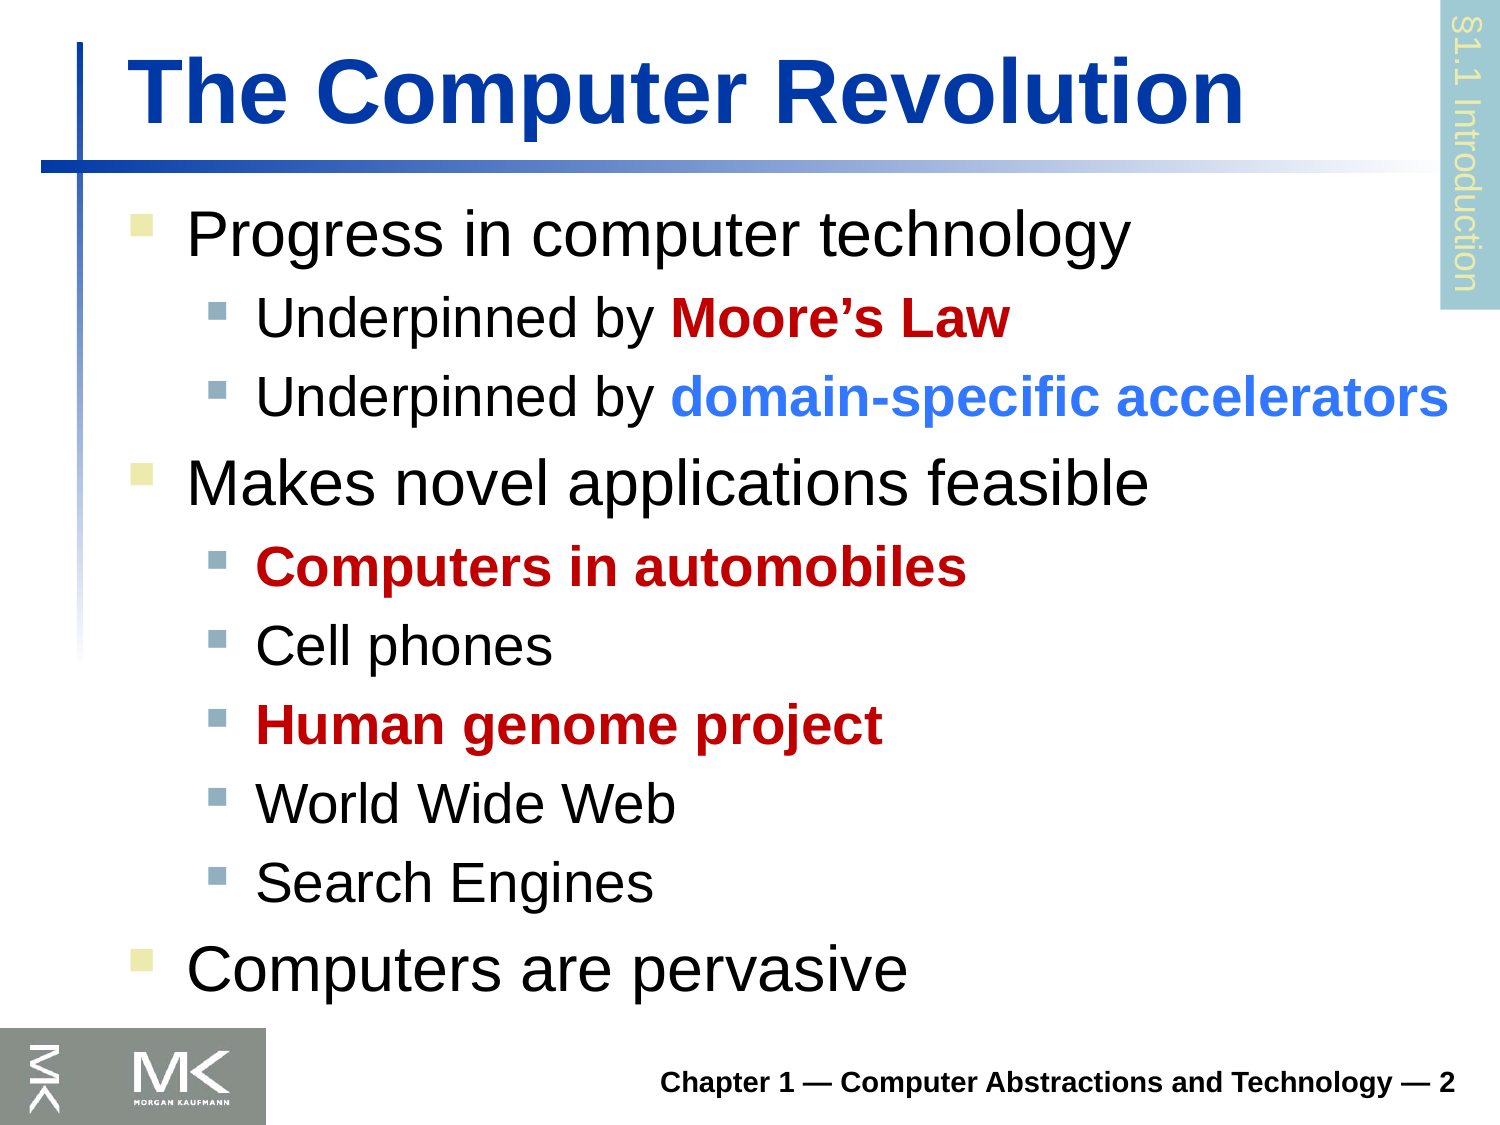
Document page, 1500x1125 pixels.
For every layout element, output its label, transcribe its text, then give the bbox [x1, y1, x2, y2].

picture [0, 1028, 266, 1125]
list Progress in computer technology Underpinned by Moore’s Law Underpinned by domain-specific accelerators Makes novel applications feasible Computers in automobiles Cell phones Human genome project World Wide Web Search Engines Computers are pervasive [112, 184, 1469, 1024]
title The Computer Revolution [112, 23, 1440, 149]
footer Chapter 1 — Computer Abstractions and Technology — 2 [277, 1046, 1471, 1106]
text_box §1.1 Introduction [1440, 0, 1500, 310]
